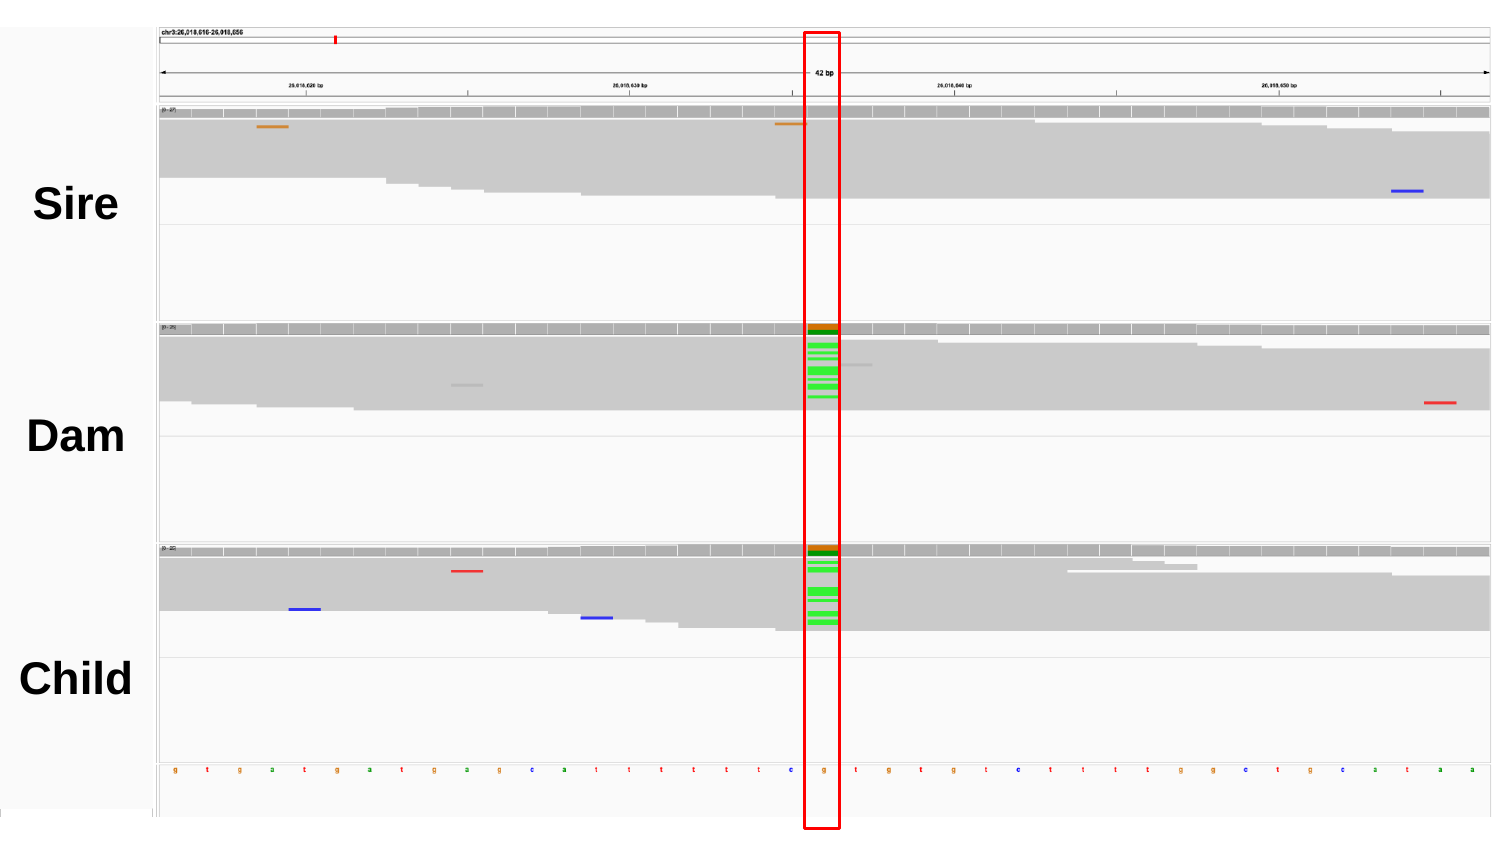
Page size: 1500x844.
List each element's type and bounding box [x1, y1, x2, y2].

text_box [804, 825, 840, 829]
picture [0, 26, 1500, 817]
